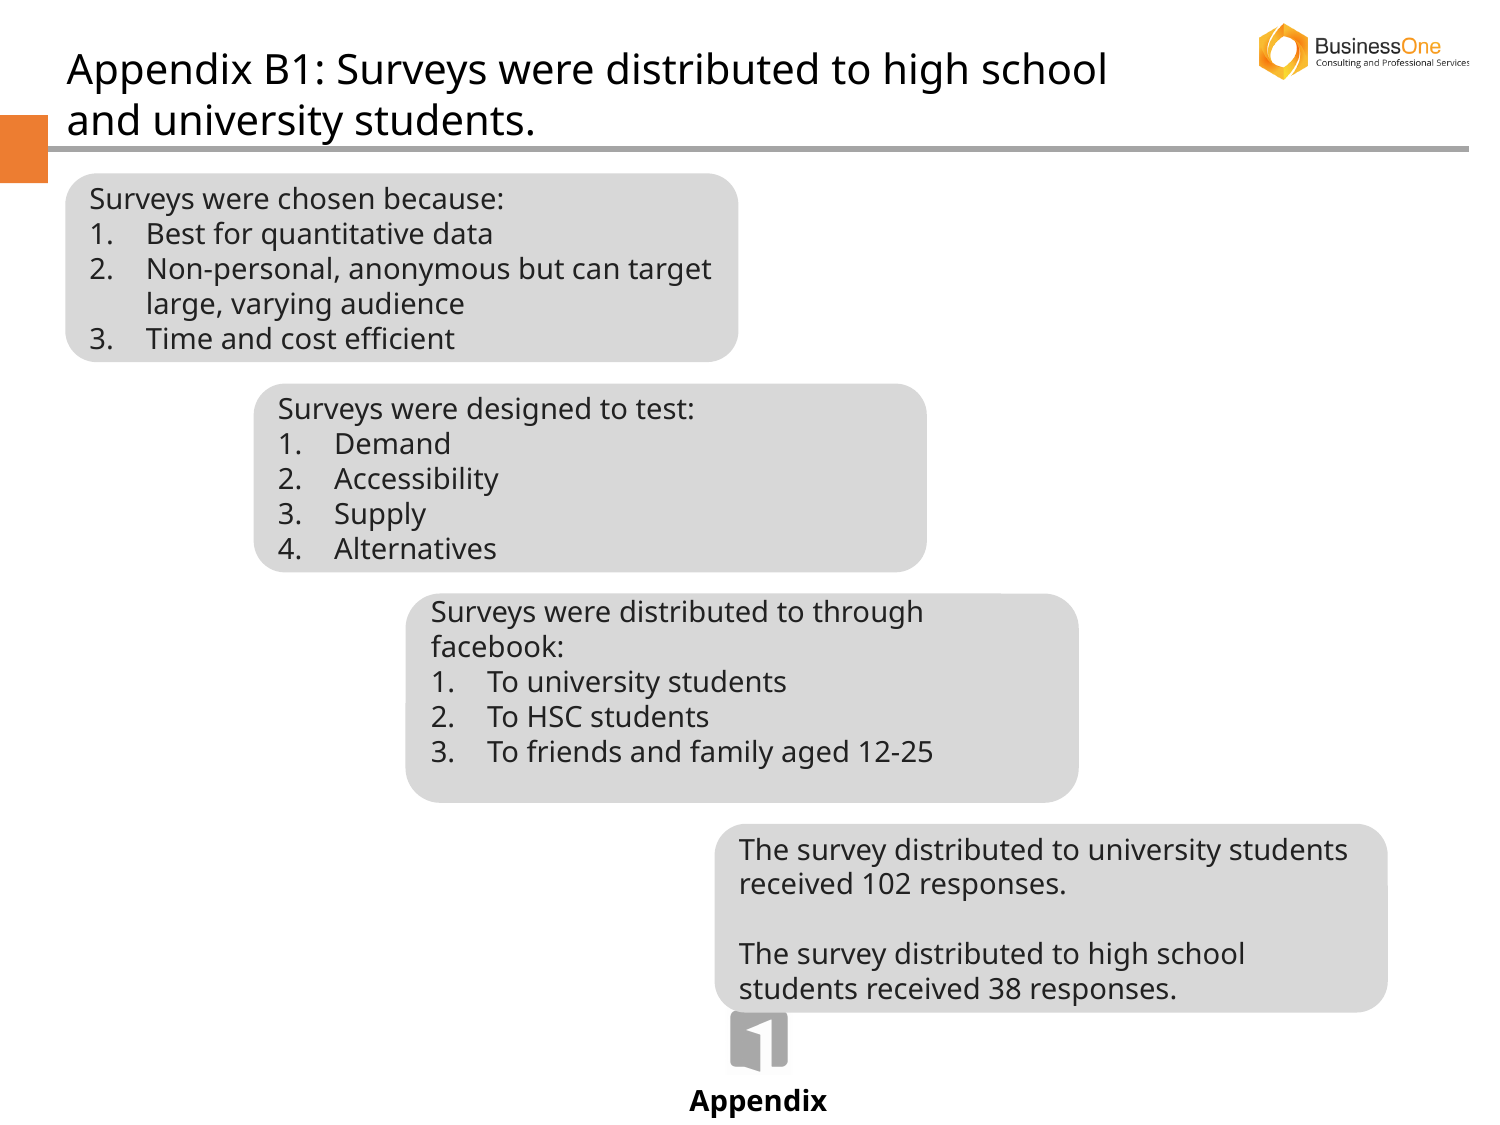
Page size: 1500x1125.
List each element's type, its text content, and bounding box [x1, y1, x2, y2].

picture [1259, 23, 1470, 80]
text_box Surveys were chosen because: Best for quantitative data Non-personal, anonymous but can target large, varying audience Time and cost efficient [65, 173, 739, 363]
text_box Appendix B1: Surveys were distributed to high school and university students. [51, 35, 1129, 153]
text_box Surveys were designed to test: Demand Accessibility Supply Alternatives [253, 383, 927, 573]
picture [725, 1007, 793, 1075]
text_box The survey distributed to university students received 102 responses. The survey distributed to high school students received 38 responses. [714, 823, 1388, 1013]
text_box Surveys were distributed to through facebook: To university students To HSC students To friends and family aged 12-25 [405, 593, 1079, 803]
